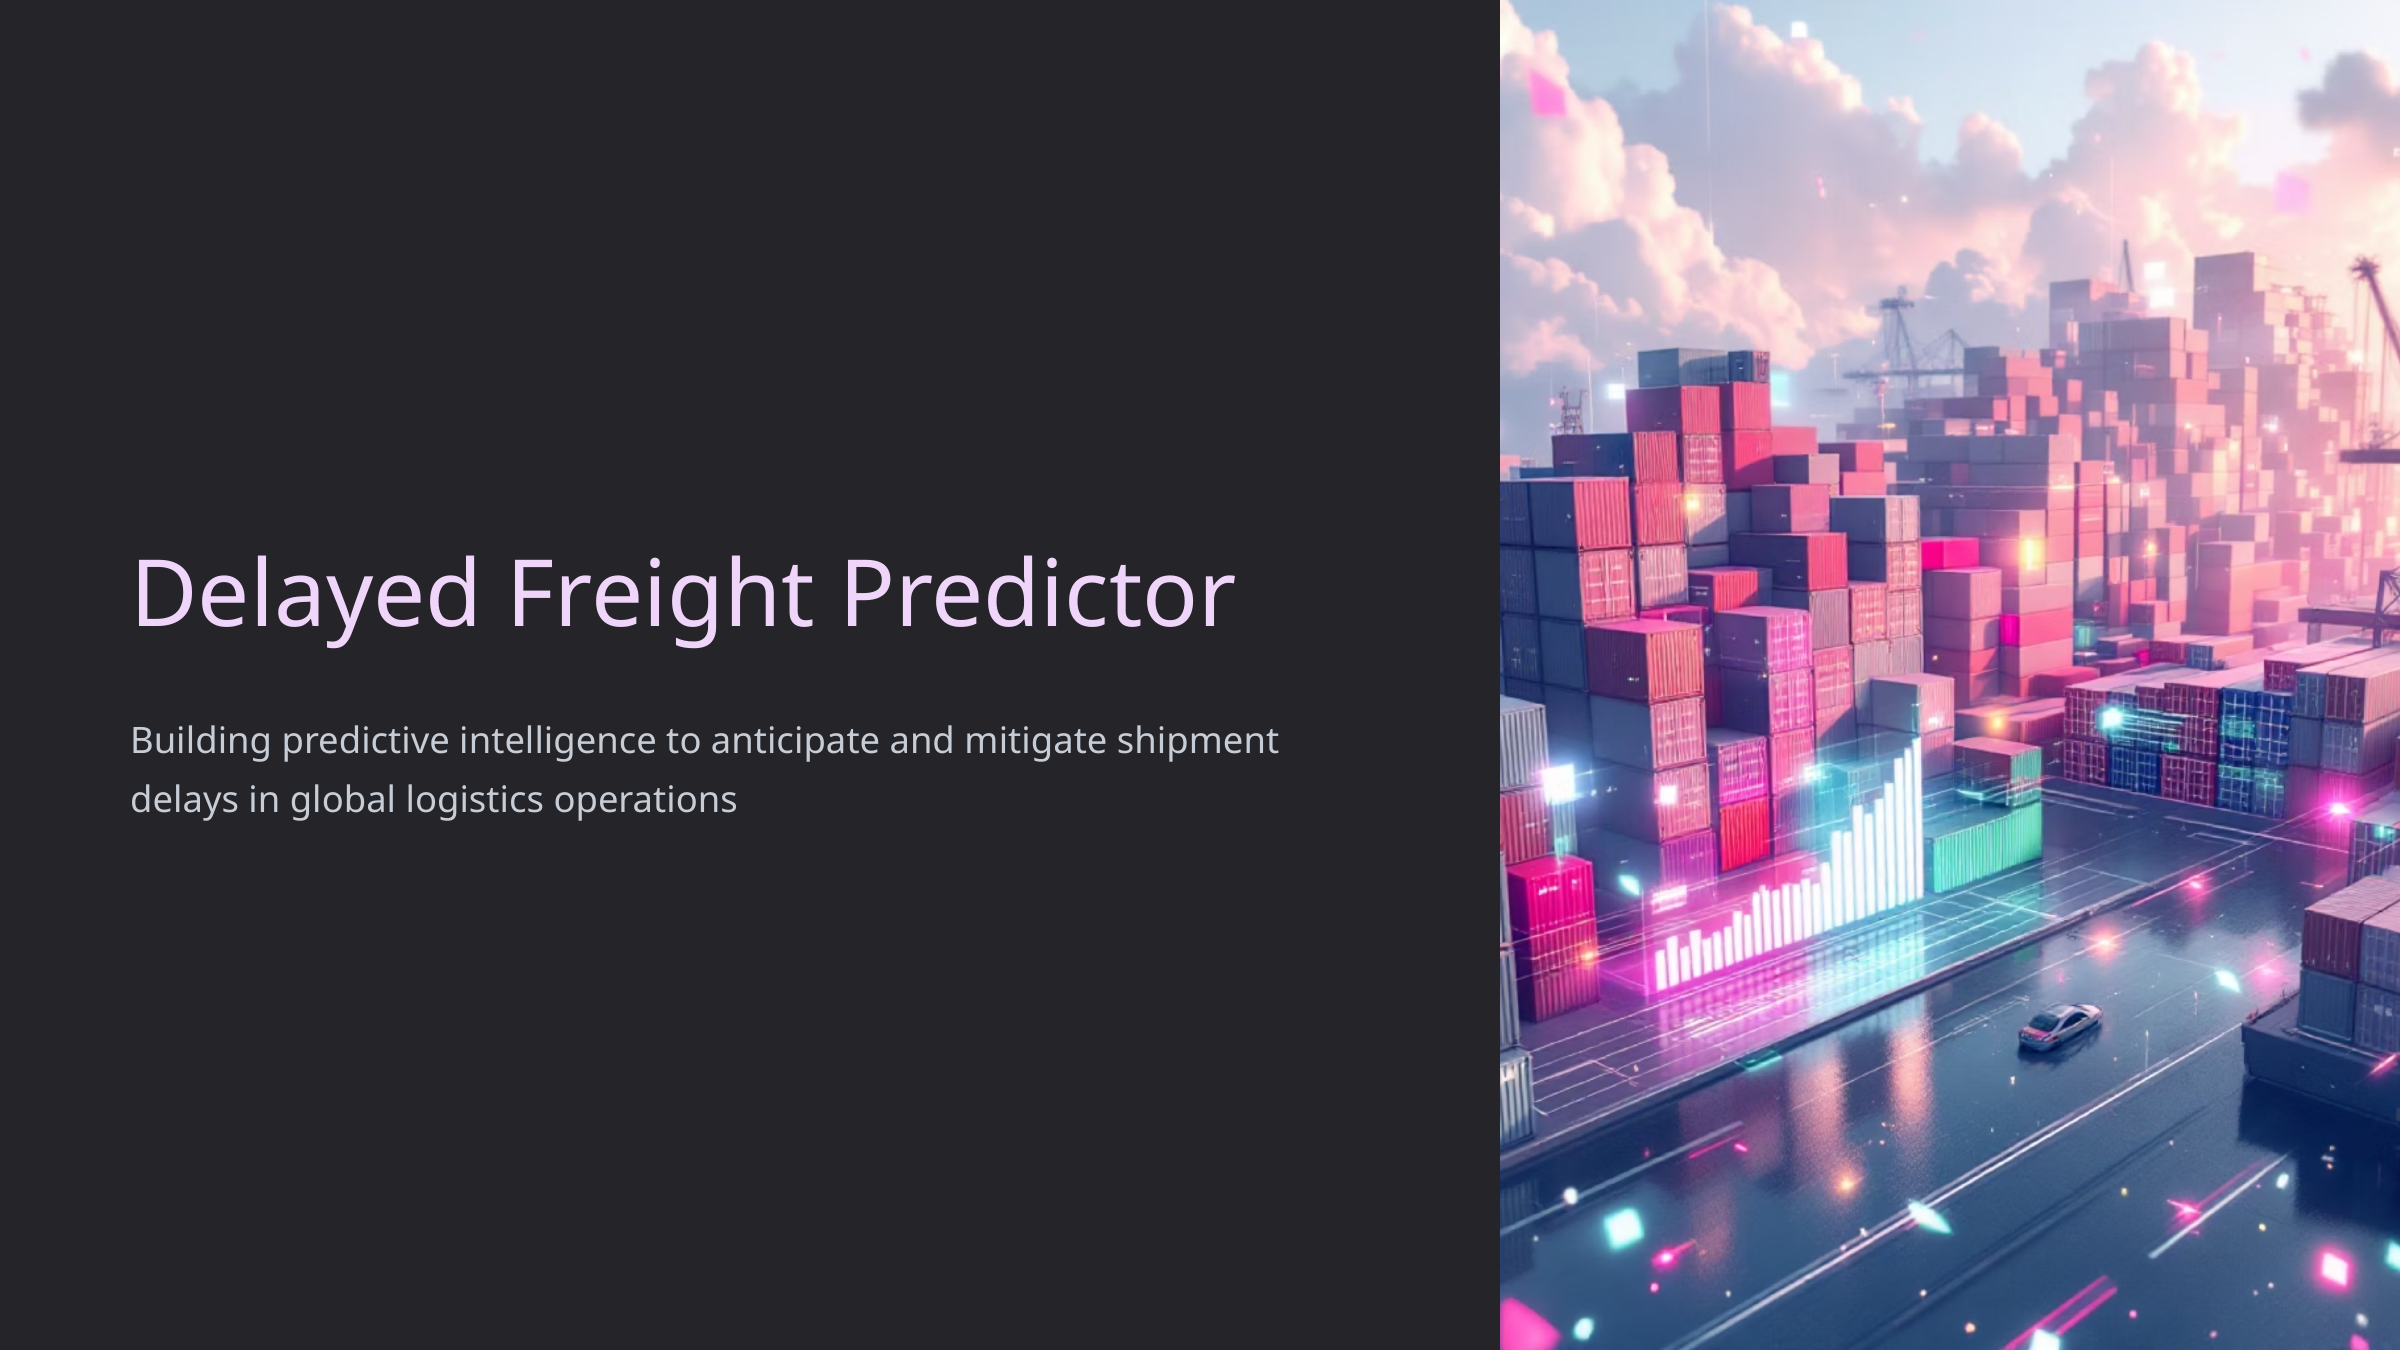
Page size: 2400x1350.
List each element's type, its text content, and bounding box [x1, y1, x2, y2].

text_box Building predictive intelligence to anticipate and mitigate shipment delays in global logistics operations [130, 701, 1370, 821]
picture [1499, 0, 2400, 1350]
text_box Delayed Freight Predictor [130, 529, 1238, 646]
